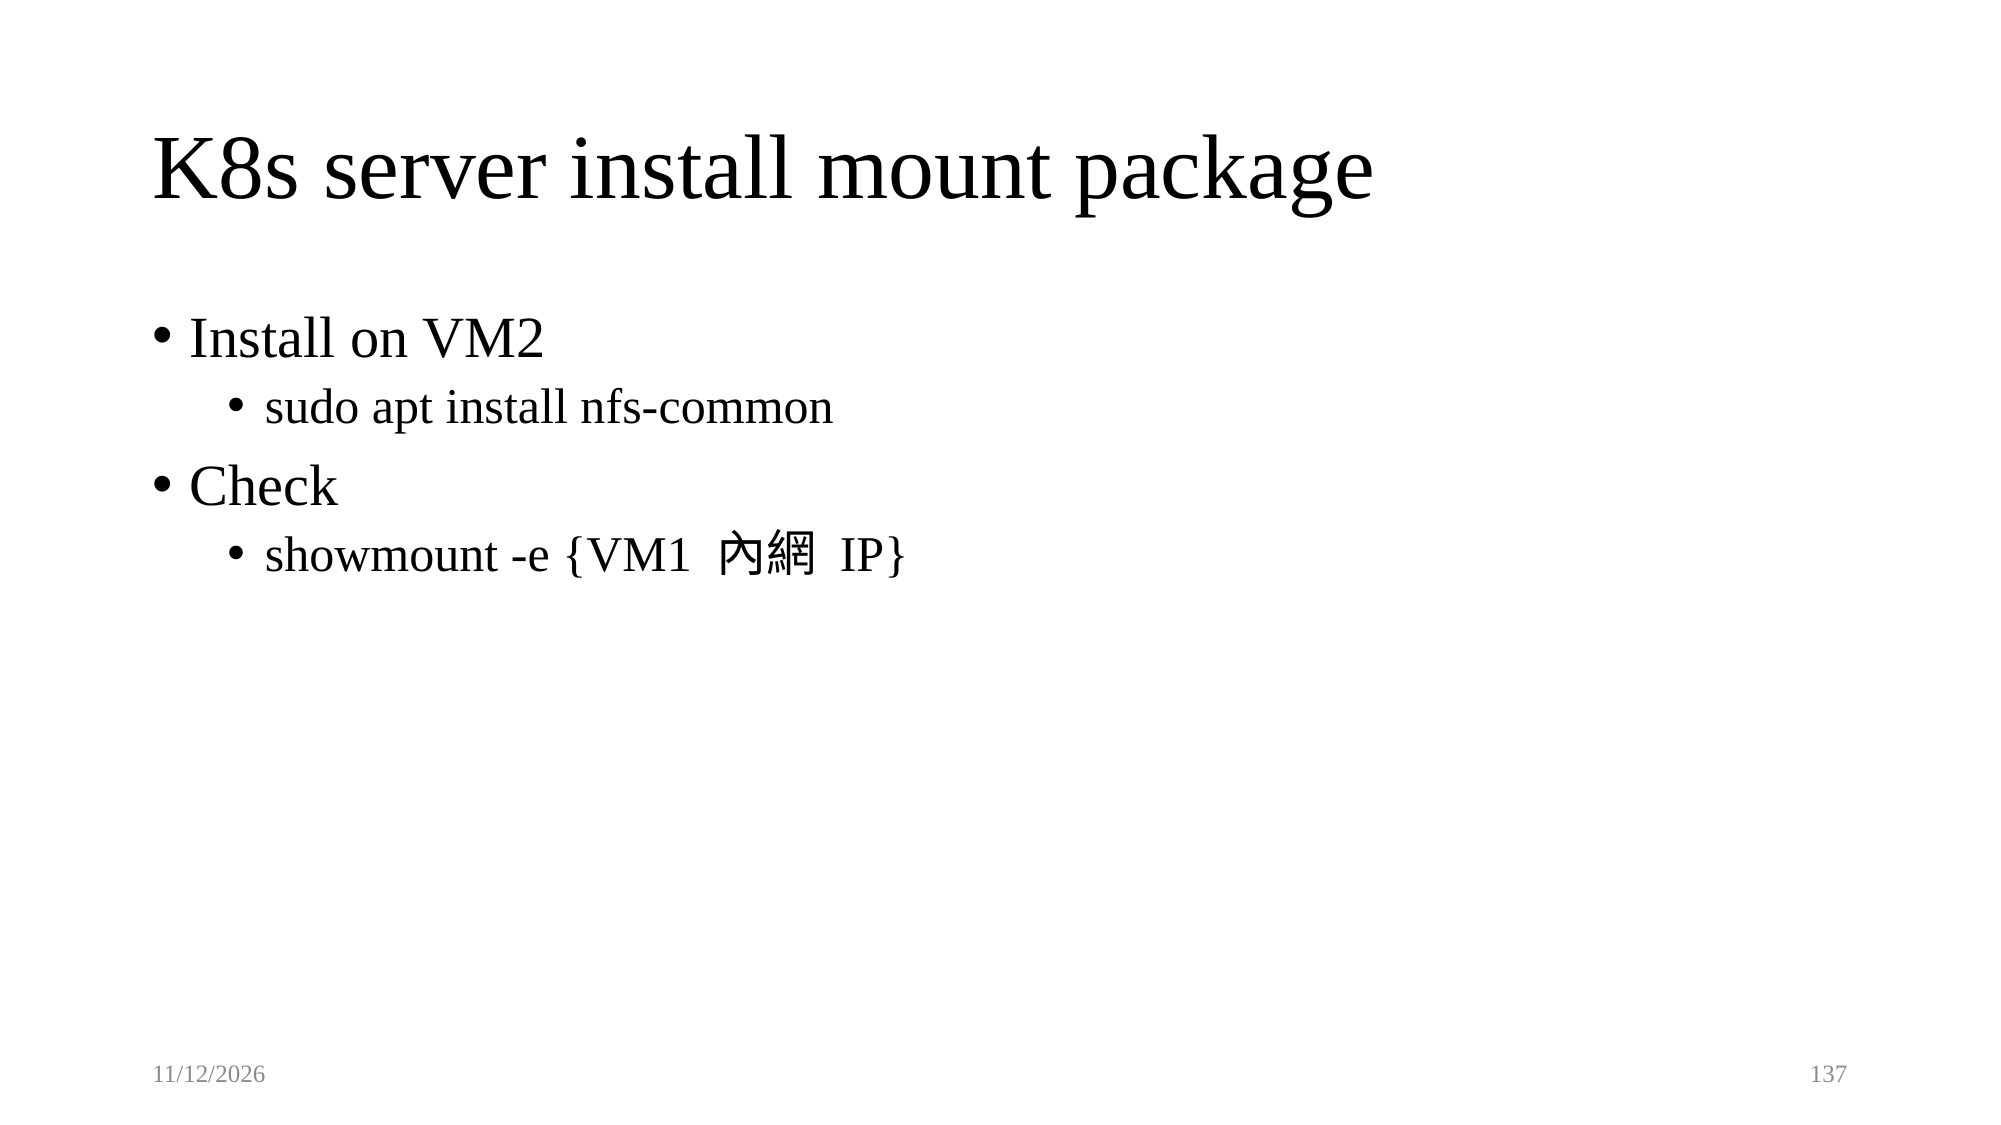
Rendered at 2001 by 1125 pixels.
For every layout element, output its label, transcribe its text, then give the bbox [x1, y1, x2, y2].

list Install on VM2 sudo apt install nfs-common Check showmount -e {VM1 內網 IP} [137, 299, 1863, 1014]
slide_number 137 [1412, 1042, 1863, 1103]
title K8s server install mount package [137, 59, 1863, 278]
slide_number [137, 1042, 588, 1103]
